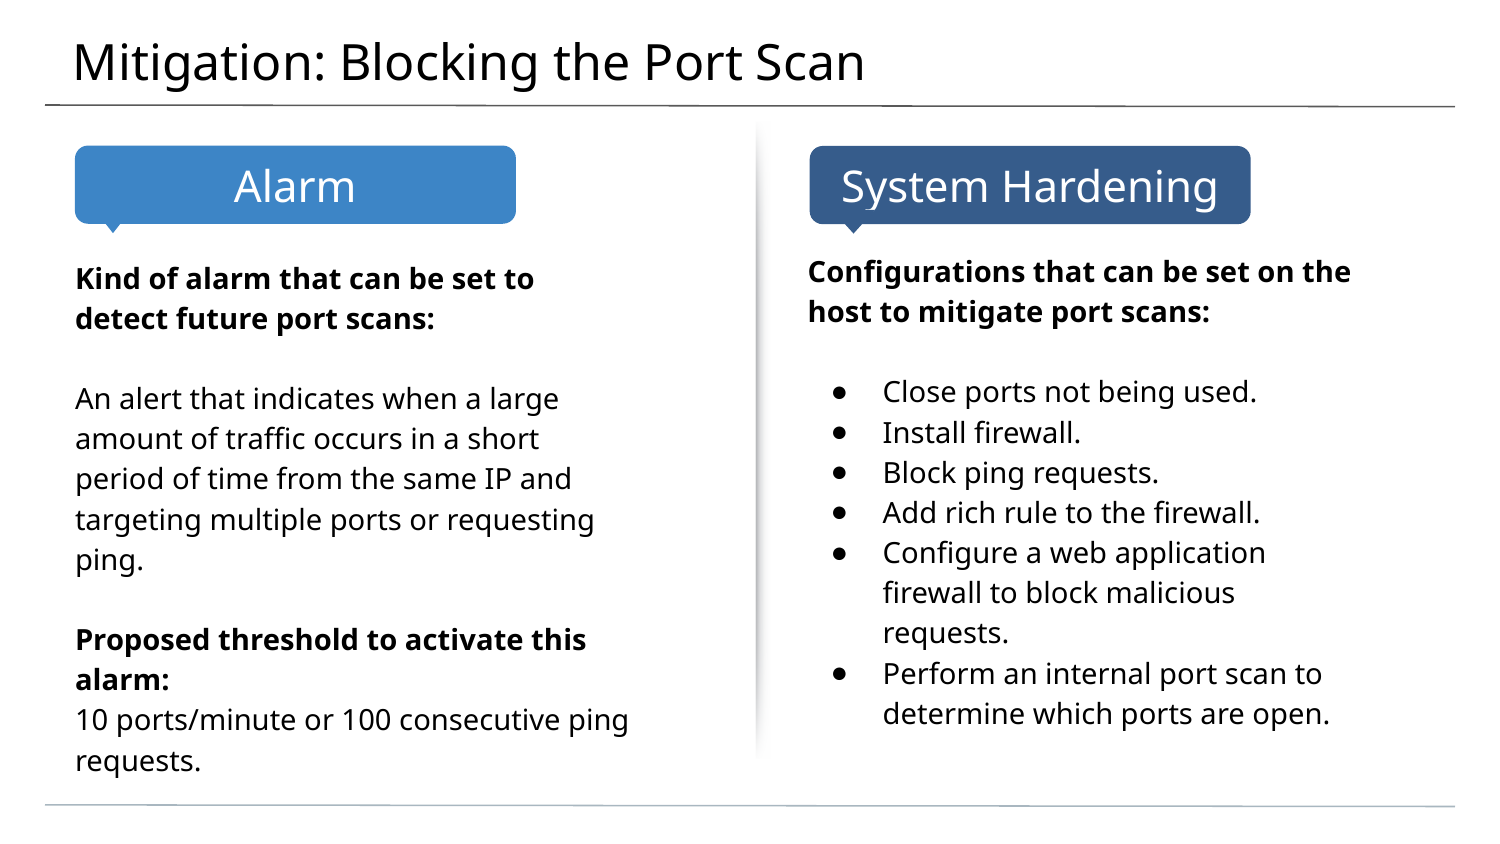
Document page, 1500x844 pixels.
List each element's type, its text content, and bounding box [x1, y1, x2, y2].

title Mitigation: Blocking the Port Scan [0, 0, 1500, 88]
subtitle Configurations that can be set on the host to mitigate port scans: Close ports not being used. Install firewall. Block ping requests. Add rich rule to the firewall. Configure a web application firewall to block malicious requests. Perform an internal port scan to determine which ports are open. [732, 248, 1438, 790]
picture [703, 107, 839, 782]
subtitle Kind of alarm that can be set to detect future port scans: An alert that indicates when a large amount of traffic occurs in a short period of time from the same IP and targeting multiple ports or requesting ping. Proposed threshold to activate this alarm: 10 ports/minute or 100 consecutive ping requests. [0, 254, 706, 756]
